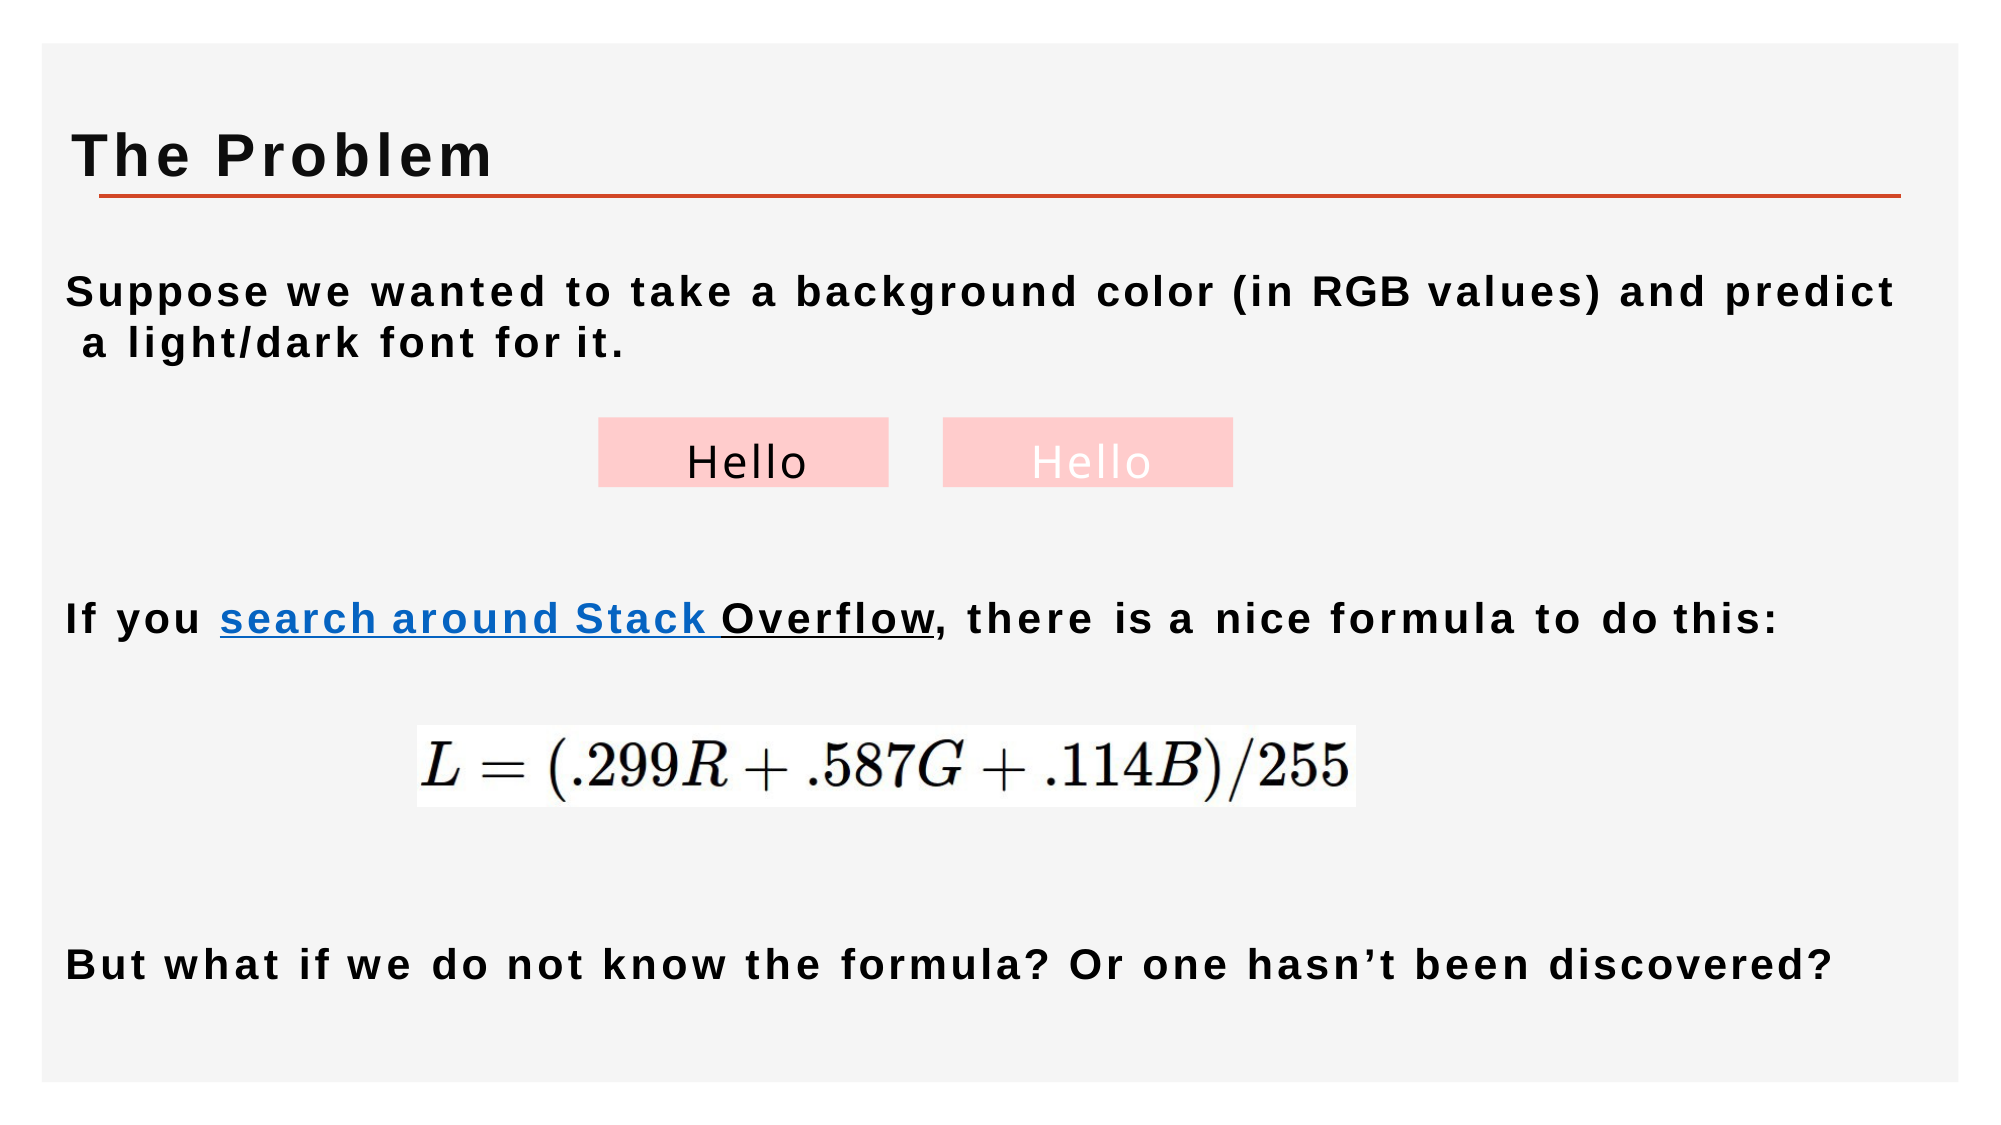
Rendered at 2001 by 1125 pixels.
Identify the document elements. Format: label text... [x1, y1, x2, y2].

text_box But what if we do not know the formula? Or one hasn’t been discovered? [62, 934, 1848, 989]
title The Problem [68, 0, 504, 189]
text_box [417, 725, 1356, 807]
slide_number 151 [1661, 940, 2000, 1125]
text_box Suppose we wanted to take a background color (in RGB values) and predict a light/dark font for it. [62, 259, 1910, 366]
text_box If you search around Stack Overflow, there is a nice formula to do this: [62, 587, 1801, 642]
text_box Hello [942, 417, 1234, 488]
text_box Hello [598, 417, 889, 488]
